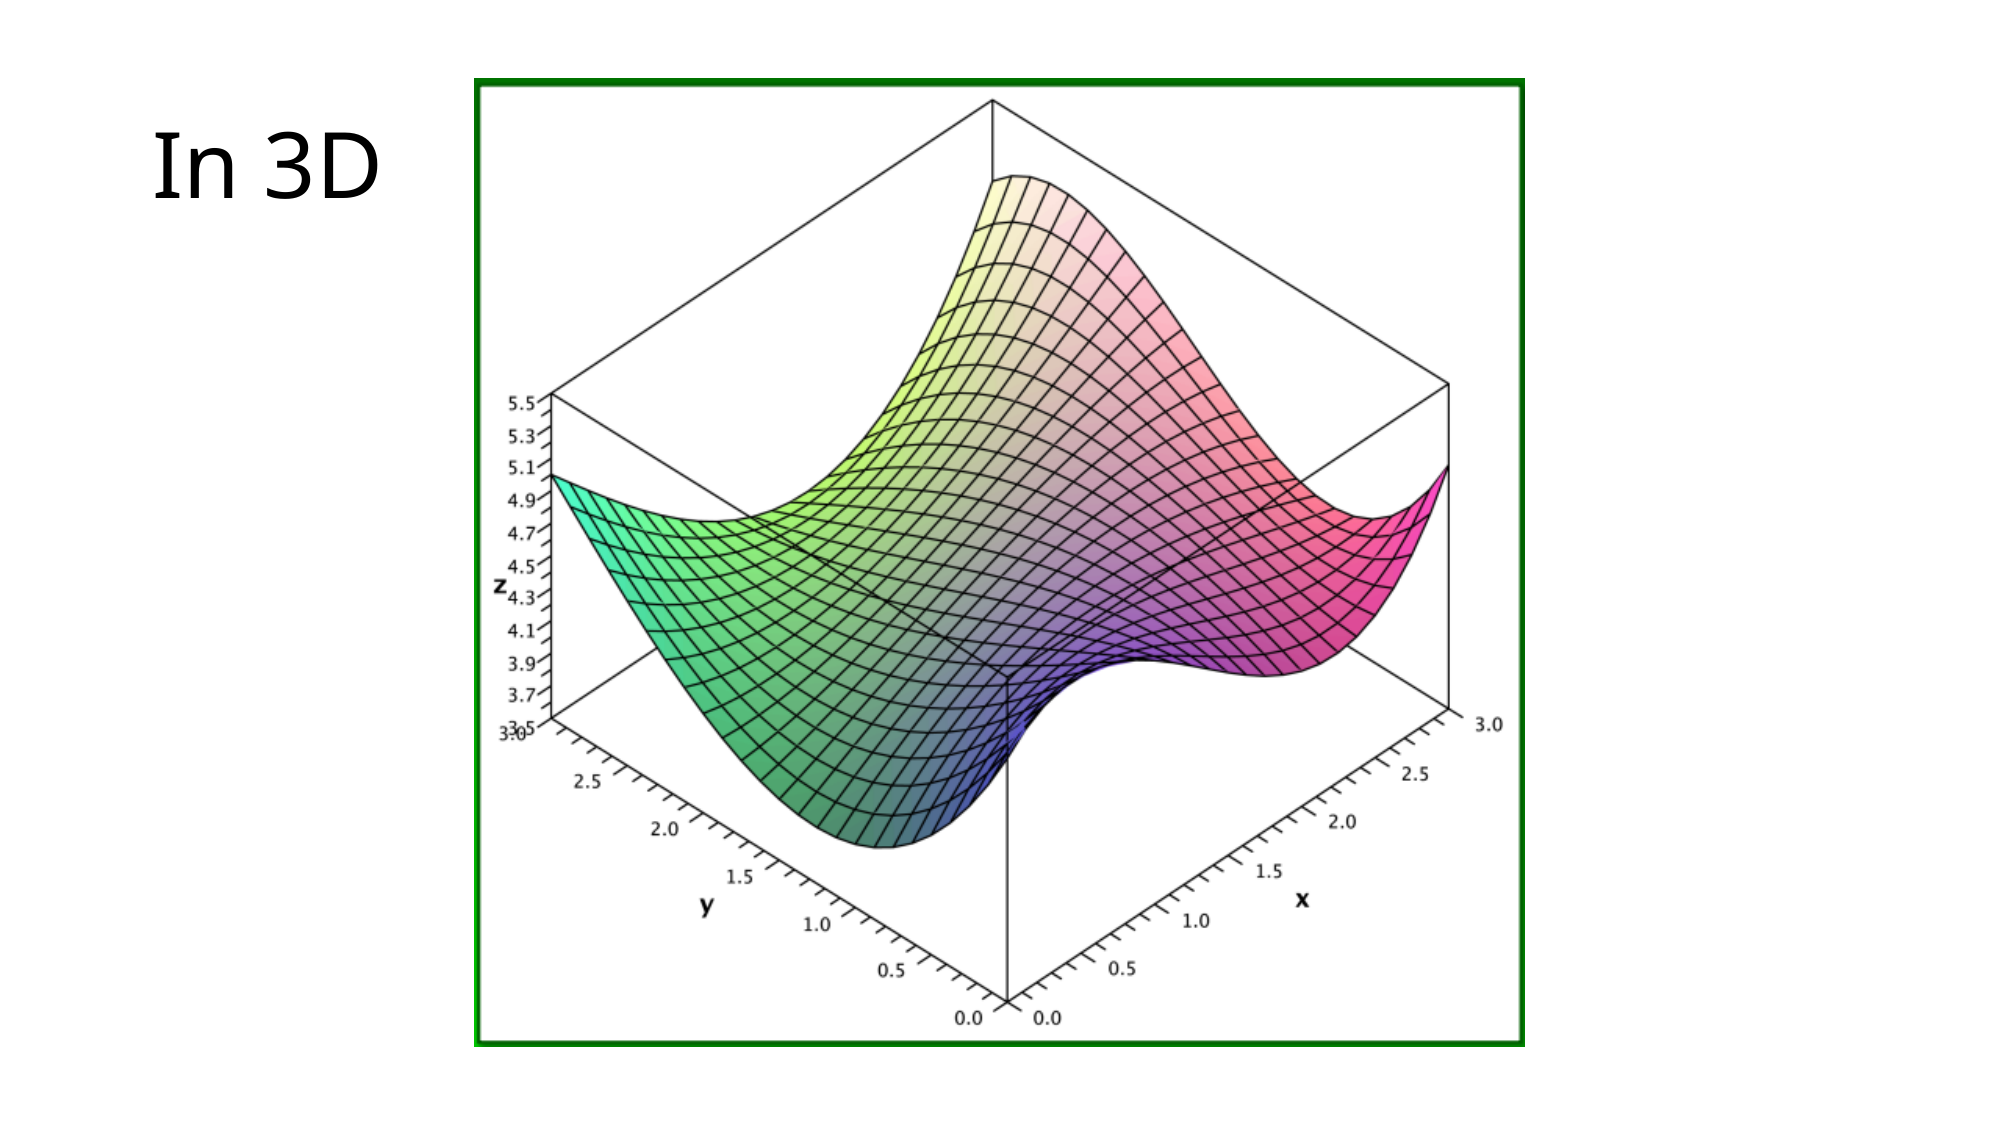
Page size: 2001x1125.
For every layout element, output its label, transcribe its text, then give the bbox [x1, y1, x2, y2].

title In 3D [137, 59, 1863, 278]
picture [474, 78, 1525, 1047]
